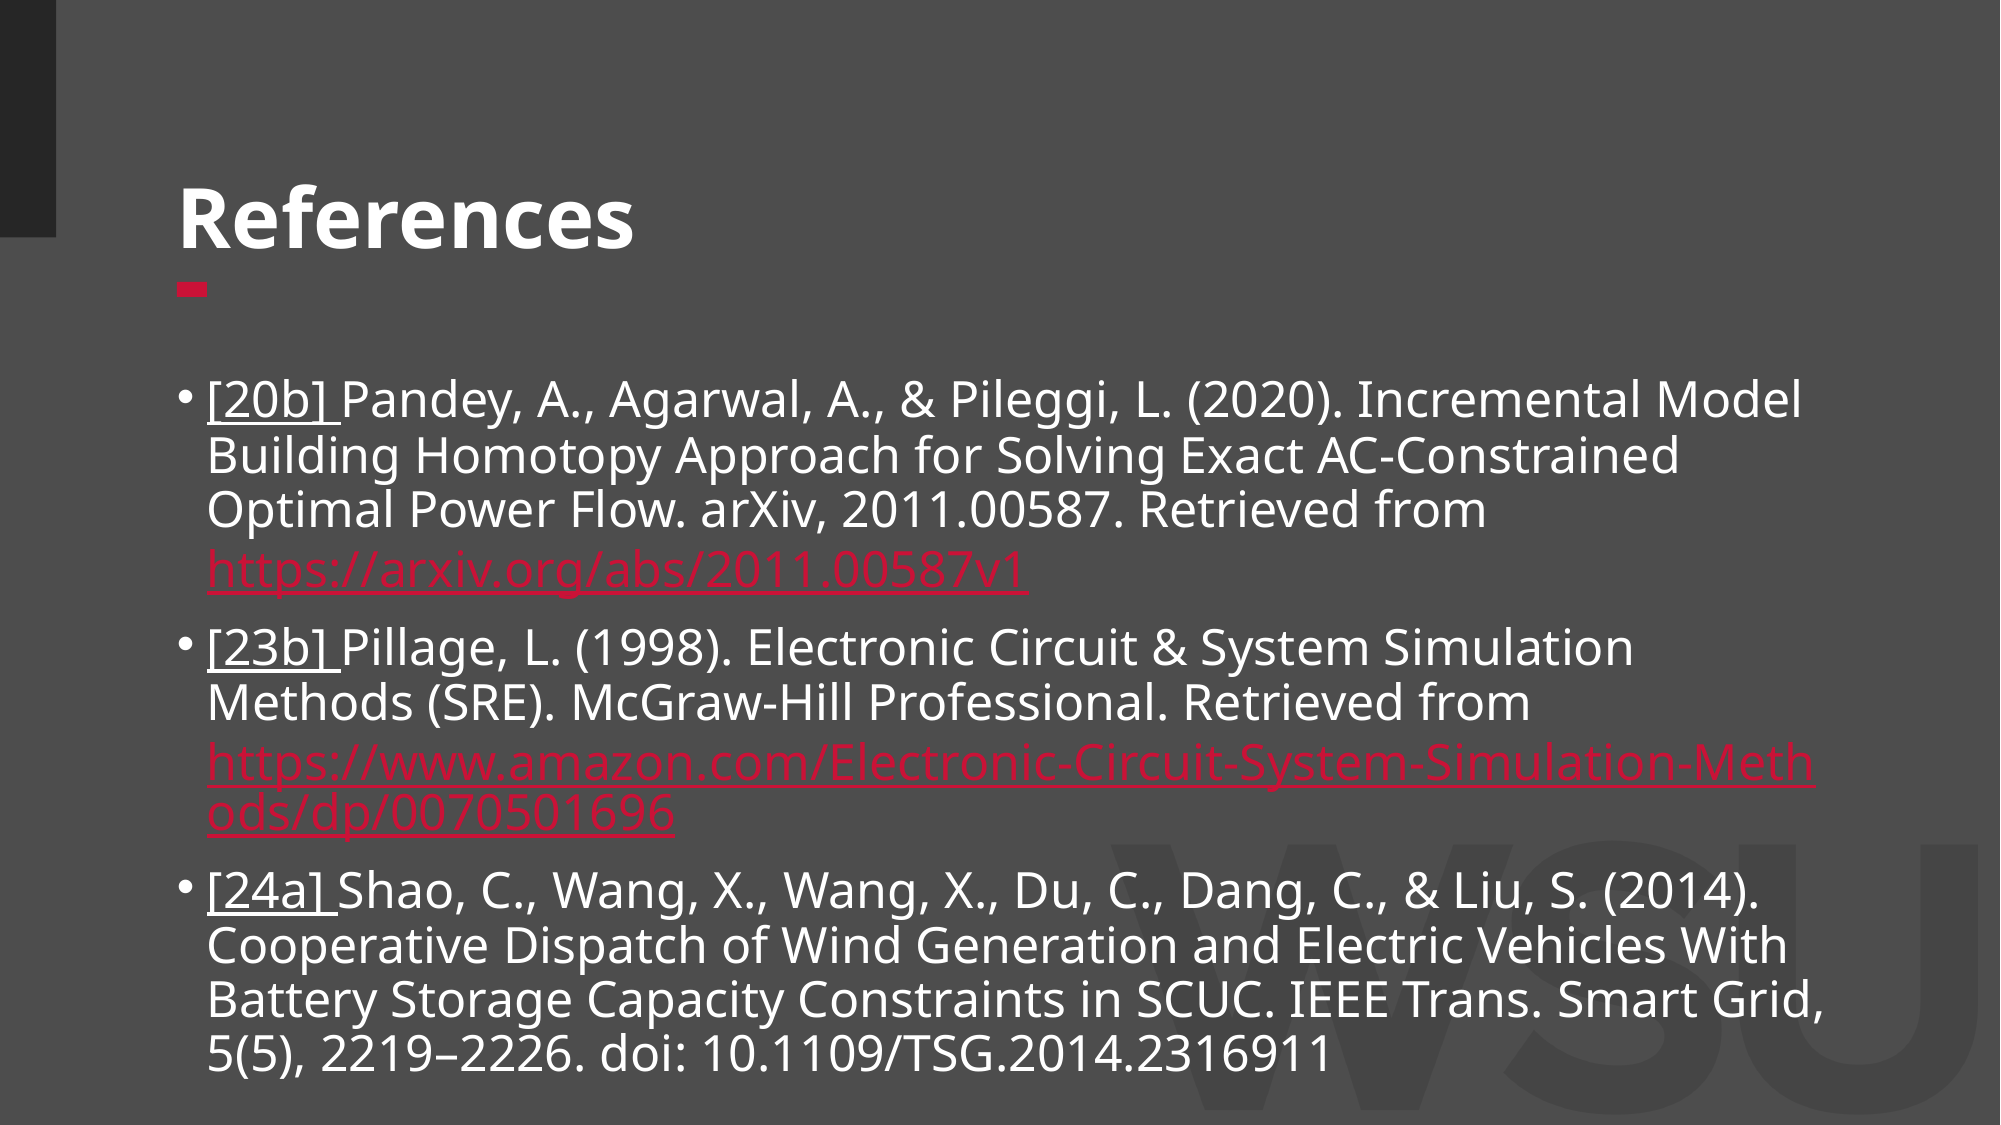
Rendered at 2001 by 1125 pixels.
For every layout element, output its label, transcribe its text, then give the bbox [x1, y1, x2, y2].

picture [1109, 840, 1979, 1115]
title References [176, 58, 1828, 267]
list [20b] Pandey, A., Agarwal, A., & Pileggi, L. (2020). Incremental Model Building Homotopy Approach for Solving Exact AC-Constrained Optimal Power Flow. arXiv, 2011.00587. Retrieved from https://arxiv.org/abs/2011.00587v1 [23b] Pillage, L. (1998). Electronic Circuit & System Simulation Methods (SRE). McGraw-Hill Professional. Retrieved from https://www.amazon.com/Electronic-Circuit-System-Simulation-Methods/dp/0070501696 [24a] Shao, C., Wang, X., Wang, X., Du, C., Dang, C., & Liu, S. (2014). Cooperative Dispatch of Wind Generation and Electric Vehicles With Battery Storage Capacity Constraints in SCUC. IEEE Trans. Smart Grid, 5(5), 2219–2226. doi: 10.1109/TSG.2014.2316911 [176, 368, 1828, 1072]
